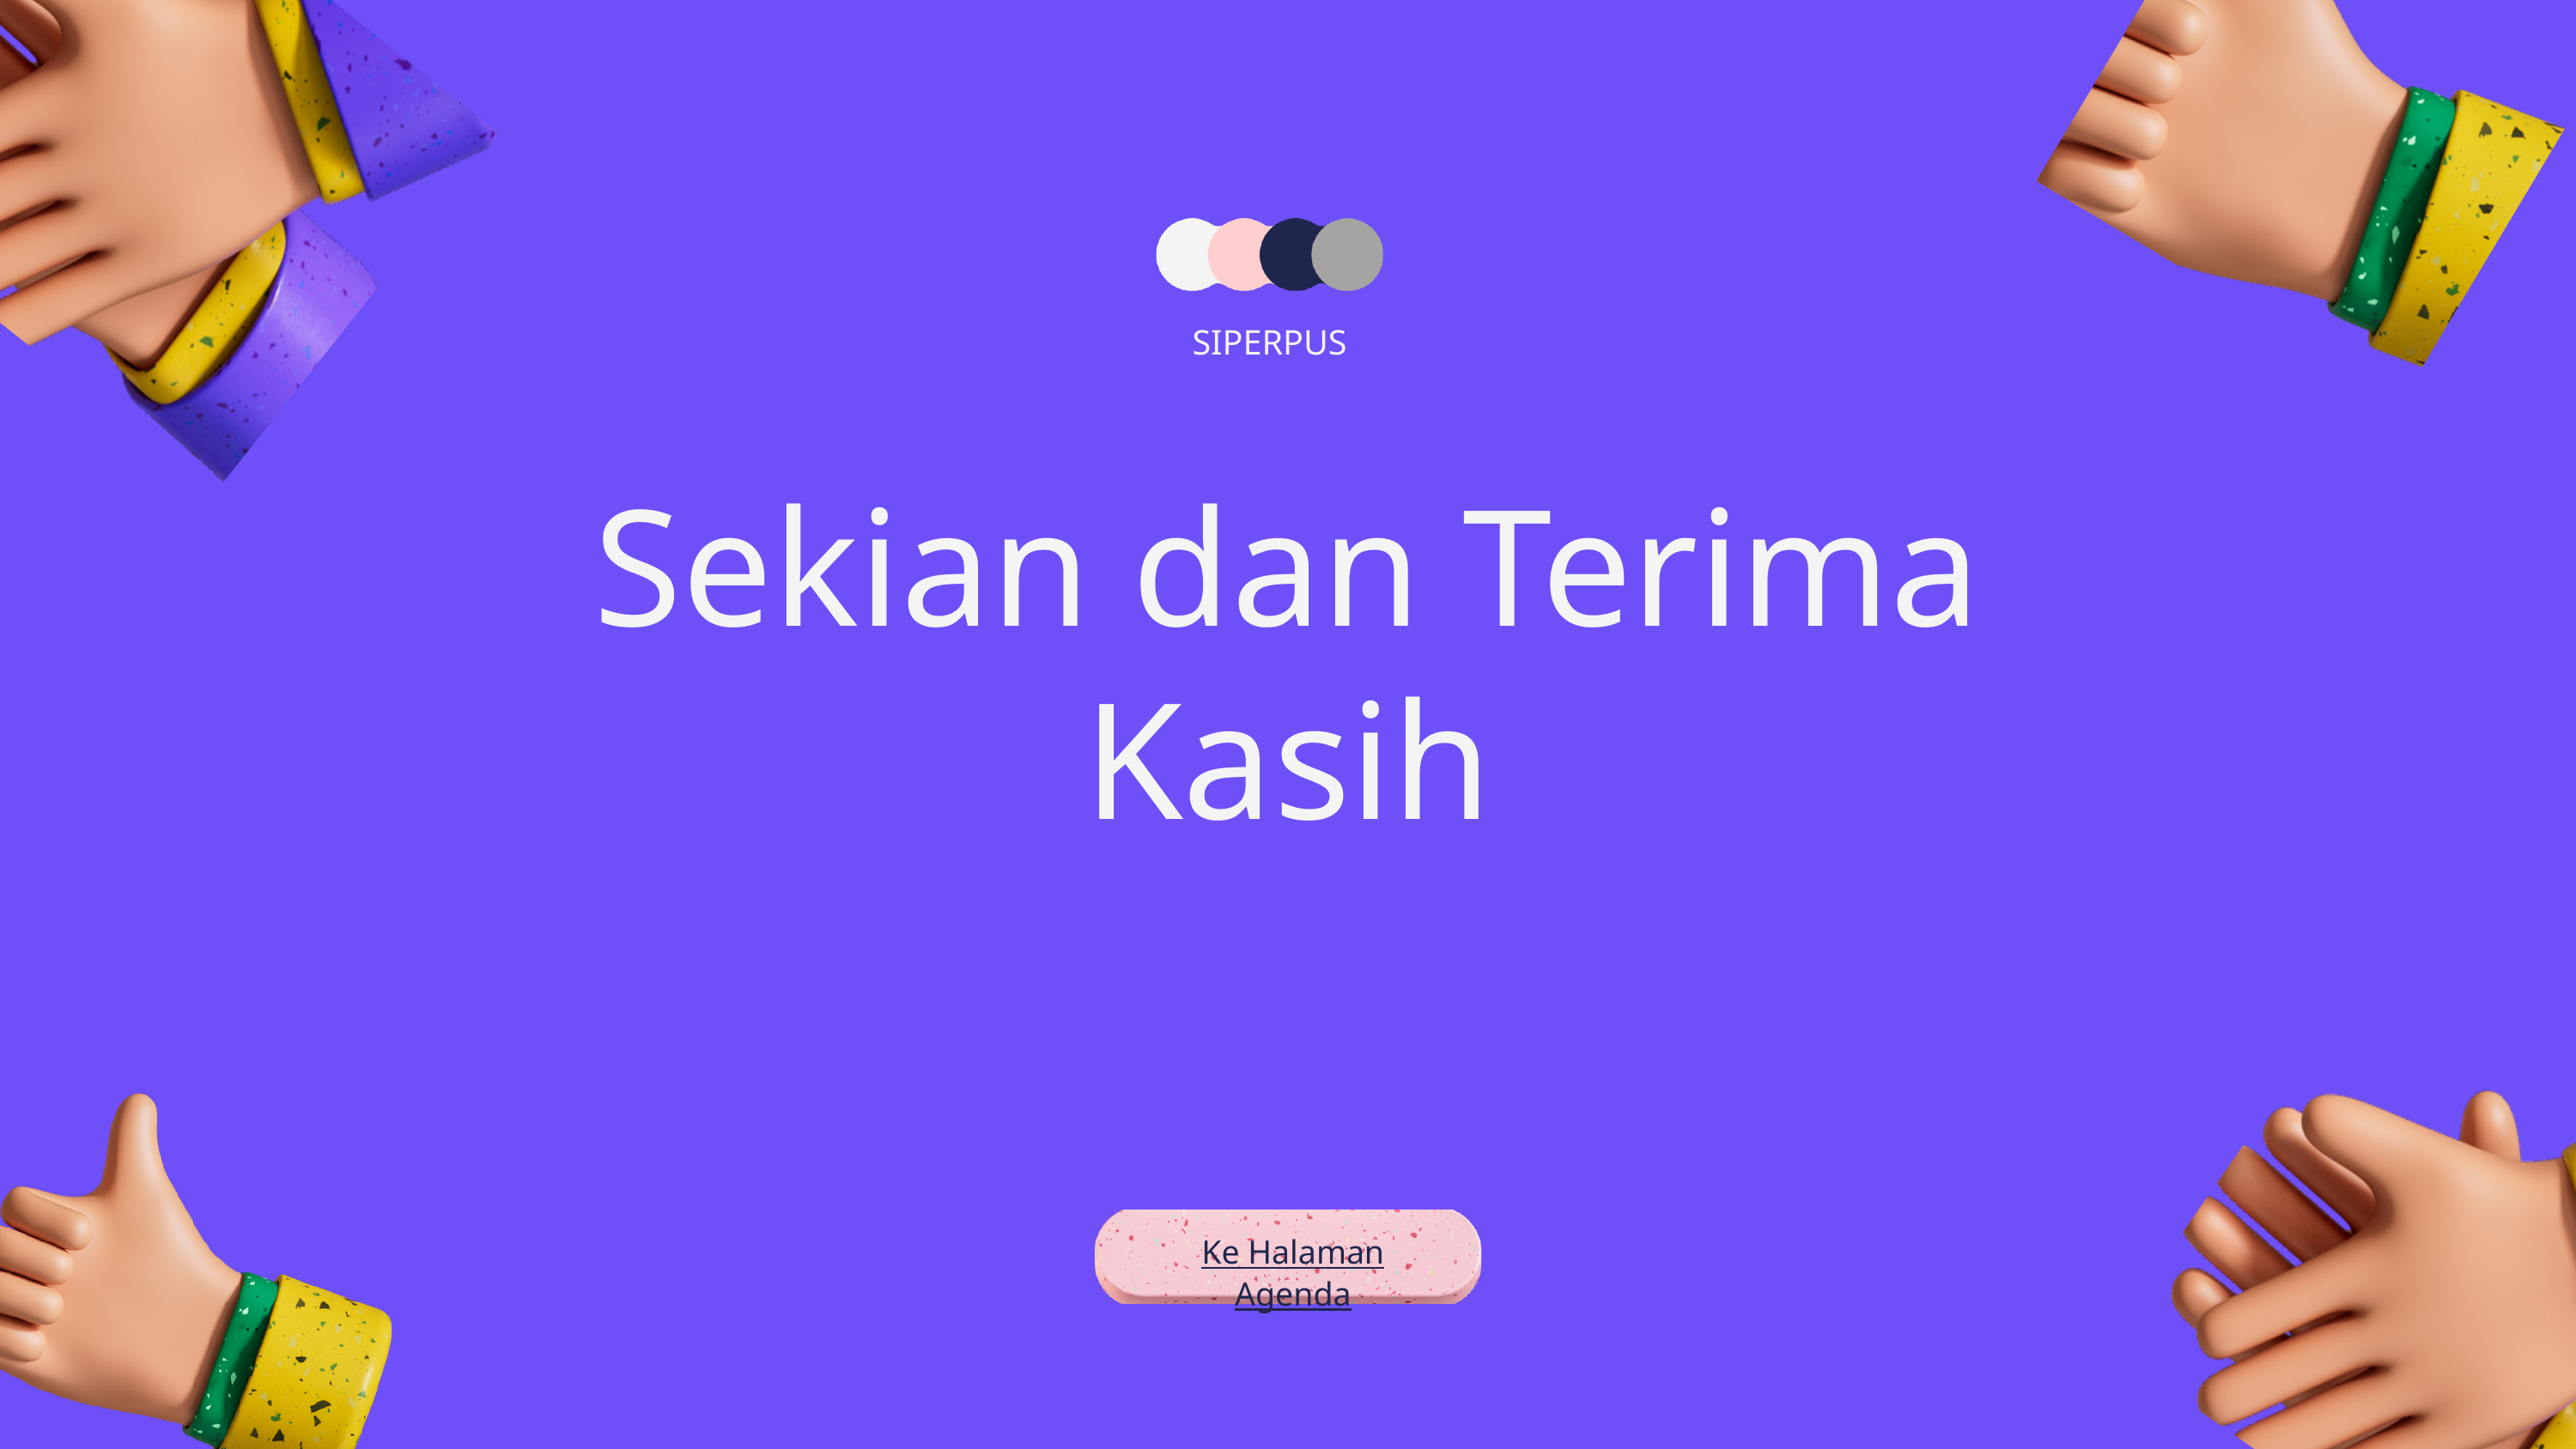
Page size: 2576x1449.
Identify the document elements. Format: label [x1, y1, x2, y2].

text_box [0, 1093, 392, 1449]
text_box [0, 0, 500, 494]
text_box [1055, 218, 1484, 359]
text_box [1092, 1209, 1484, 1304]
text_box [2036, 0, 2576, 400]
text_box [416, 466, 2160, 983]
text_box [2104, 968, 2576, 1449]
